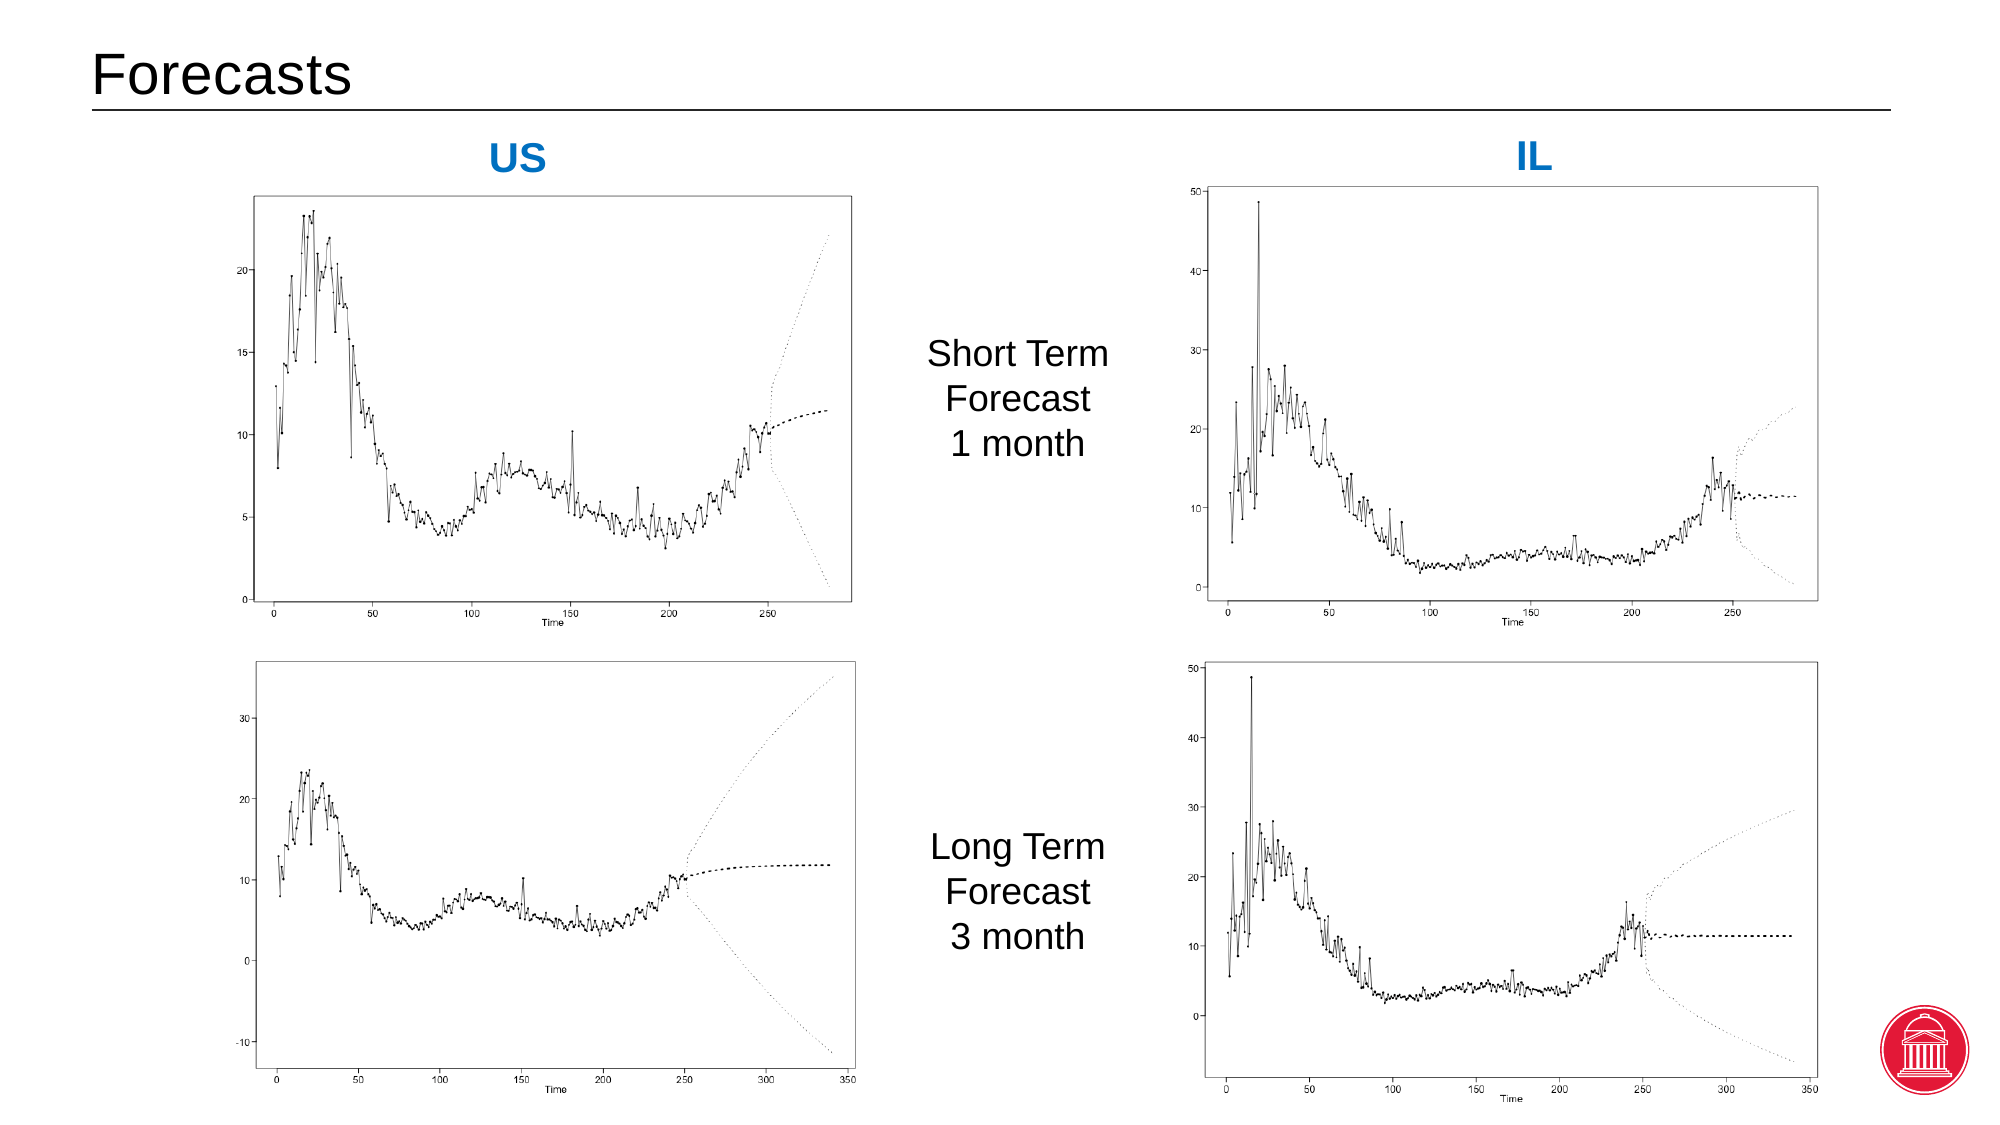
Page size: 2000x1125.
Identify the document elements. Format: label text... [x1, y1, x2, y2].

picture [227, 186, 863, 635]
picture [1173, 175, 1825, 645]
text_box US [474, 123, 591, 186]
title Forecasts [91, 42, 1892, 110]
text_box Long Term Forecast 3 month [910, 814, 1126, 965]
picture [1173, 655, 1826, 1125]
text_box Short Term Forecast 1 month [910, 321, 1126, 472]
picture [227, 651, 863, 1101]
text_box IL [1501, 120, 1590, 175]
